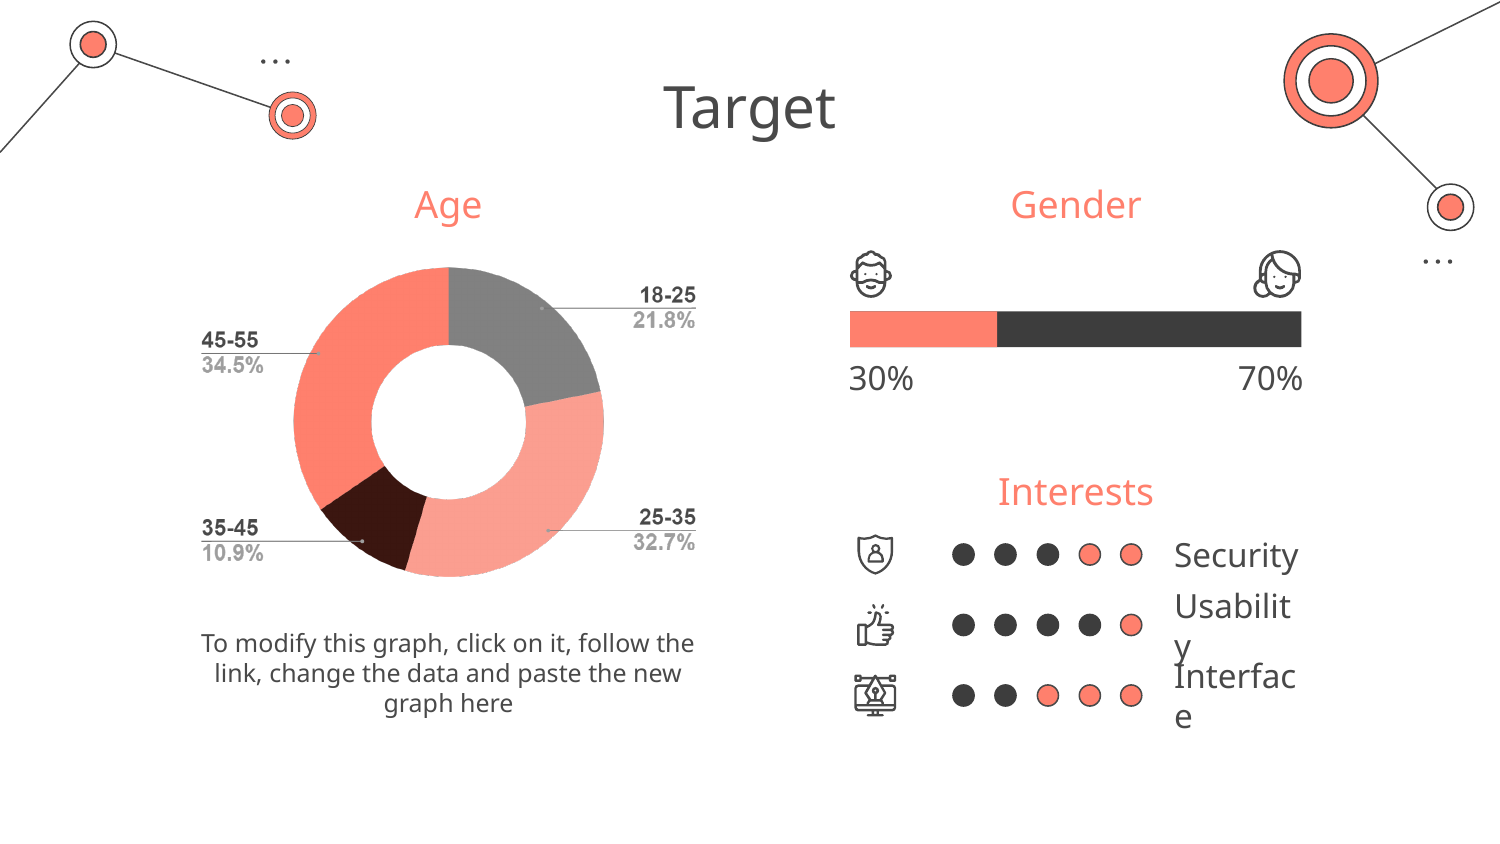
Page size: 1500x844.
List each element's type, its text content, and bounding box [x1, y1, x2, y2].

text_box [1253, 249, 1302, 299]
text_box Usability [1159, 598, 1322, 652]
picture [184, 249, 713, 594]
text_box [952, 614, 1143, 636]
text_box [952, 543, 1143, 566]
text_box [857, 534, 894, 575]
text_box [849, 250, 893, 299]
text_box [854, 674, 897, 717]
text_box [850, 311, 998, 348]
text_box Security [1159, 528, 1322, 582]
text_box Interests [850, 463, 1302, 518]
text_box Gender [850, 176, 1302, 231]
text_box 70% [1216, 351, 1319, 413]
text_box Age [184, 176, 713, 231]
text_box Interface [1159, 668, 1322, 723]
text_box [856, 603, 895, 647]
text_box 30% [833, 351, 936, 413]
text_box [998, 311, 1302, 348]
title Target [118, 55, 1382, 150]
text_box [952, 684, 1143, 707]
text_box To modify this graph, click on it, follow the link, change the data and paste the new graph here [184, 627, 713, 717]
